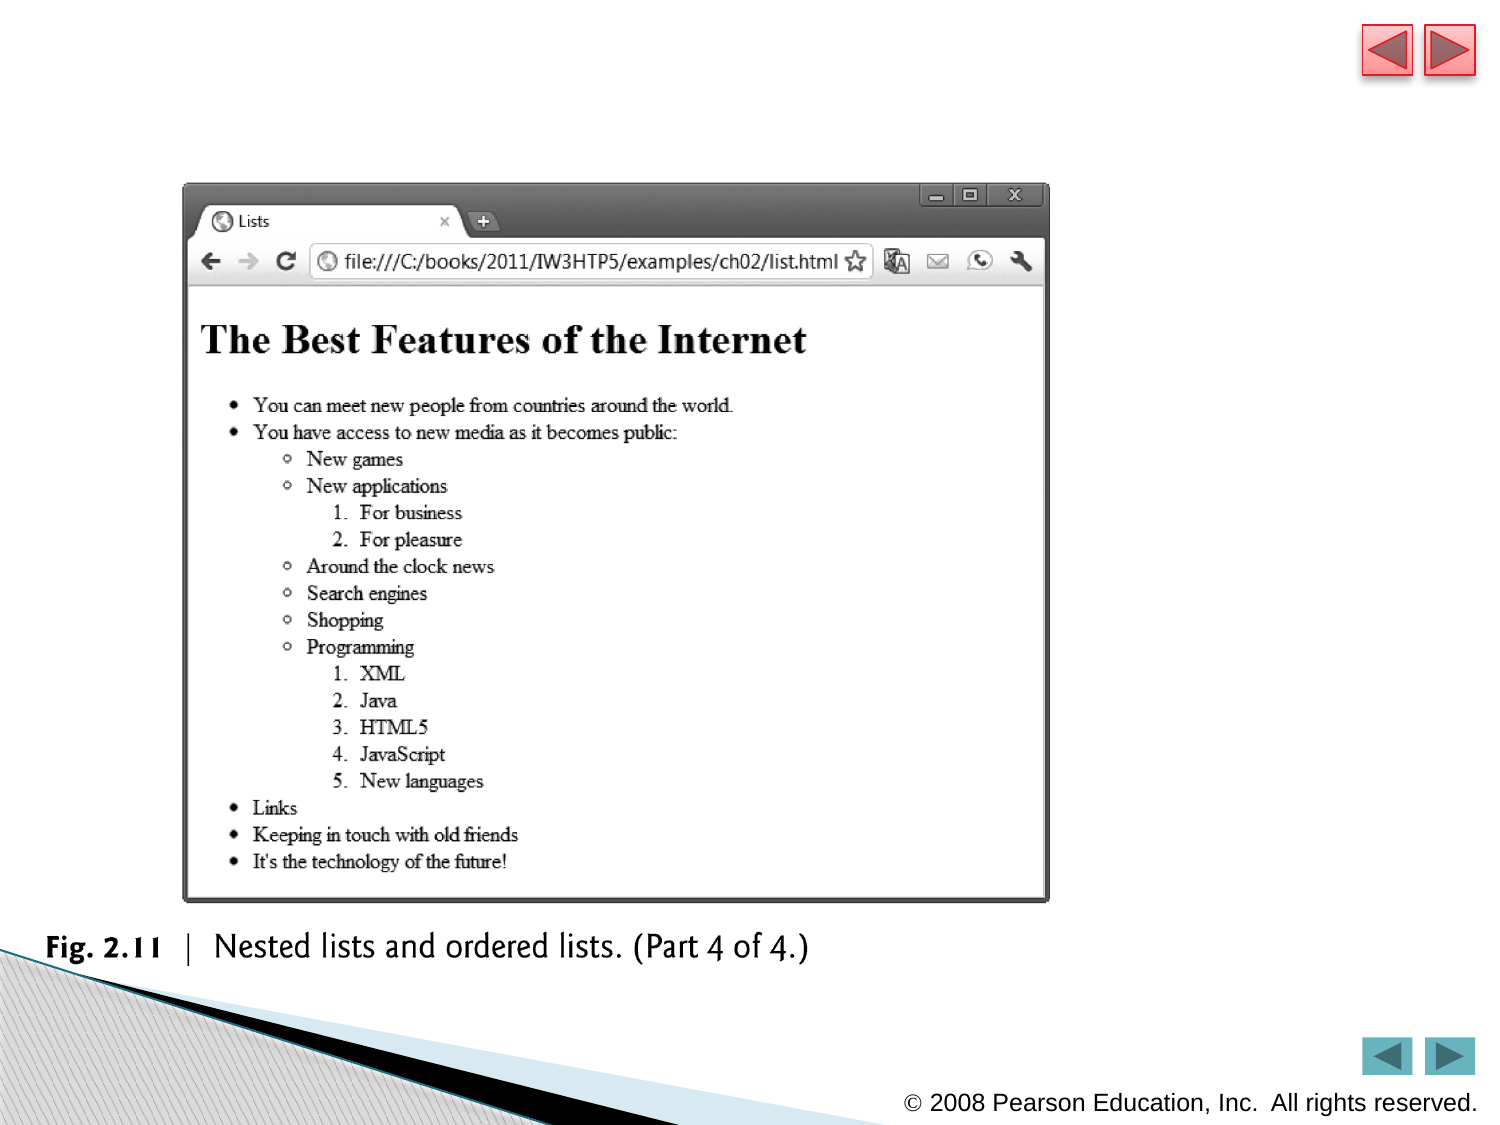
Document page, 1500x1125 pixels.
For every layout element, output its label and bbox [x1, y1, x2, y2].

picture [0, 106, 1500, 1018]
